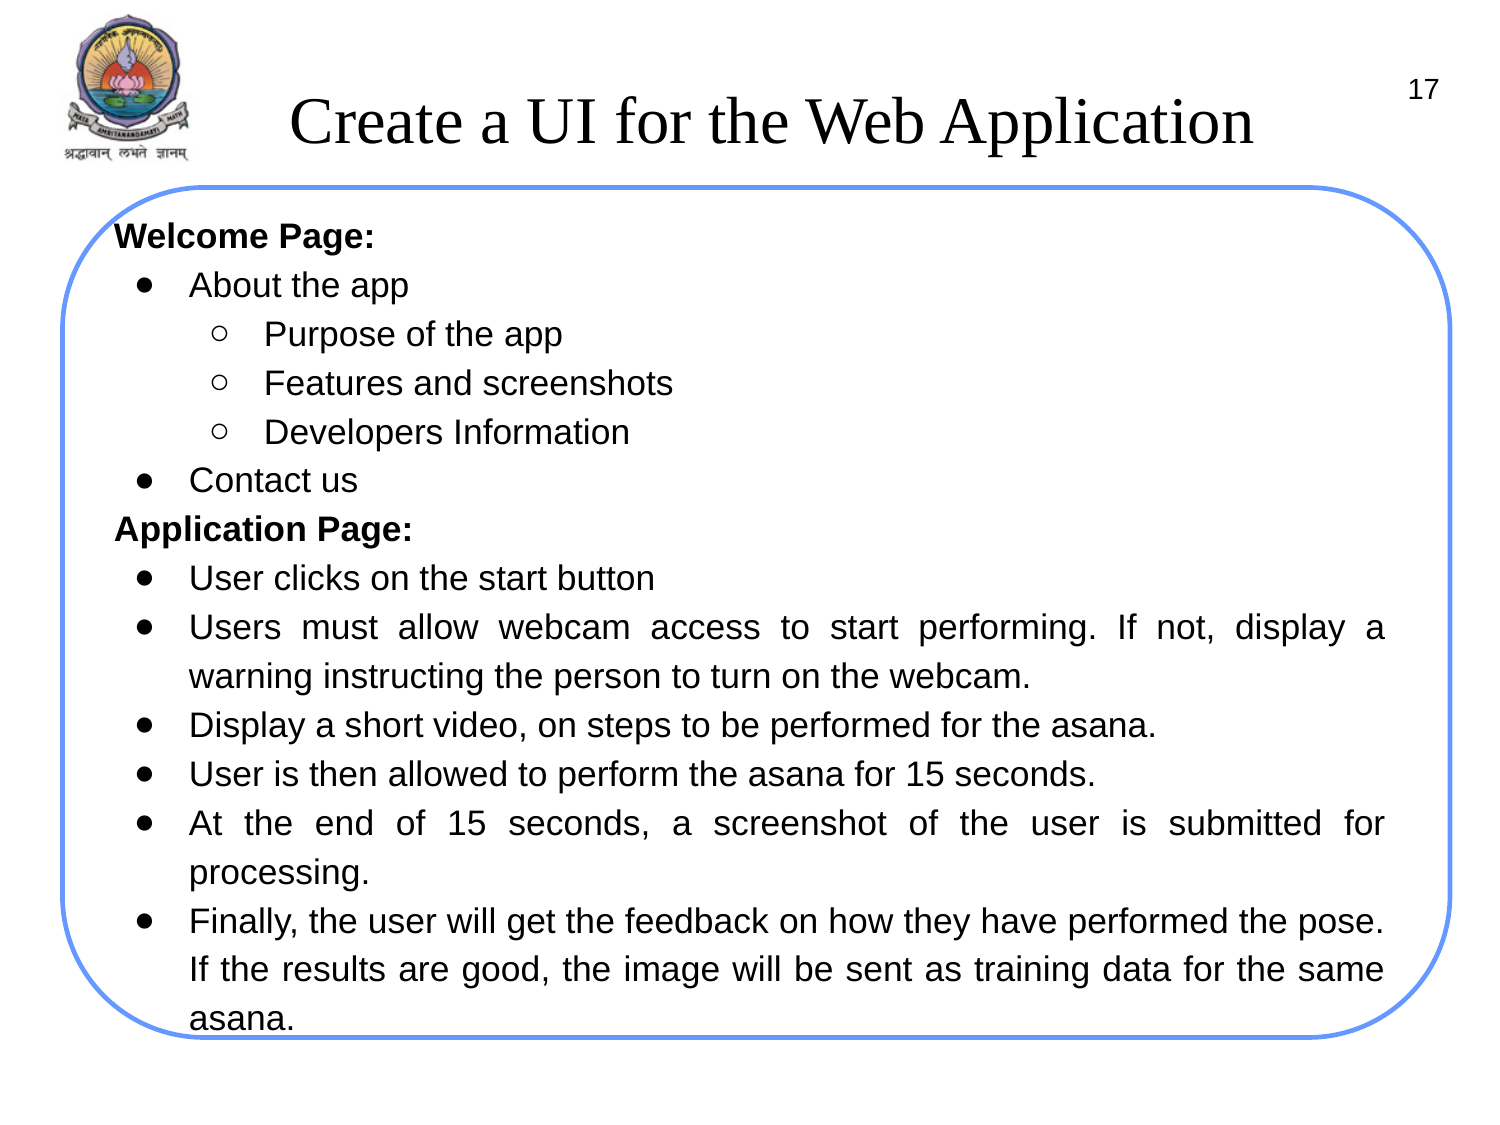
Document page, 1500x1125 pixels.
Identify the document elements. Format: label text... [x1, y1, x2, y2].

picture [62, 12, 193, 163]
text_box Create a UI for the Web Application [86, 41, 1460, 192]
text_box ‹#› [1398, 62, 1448, 113]
text_box Welcome Page: About the app Purpose of the app Features and screenshots Developers Information Contact us Application Page: User clicks on the start button Users must allow webcam access to start performing. If not, display a warning instructing the person to turn on the webcam. Display a short video, on steps to be performed for the asana. User is then allowed to perform the asana for 15 seconds. At the end of 15 seconds, a screenshot of the user is submitted for processing. Finally, the user will get the feedback on how they have performed the pose. If the results are good, the image will be sent as training data for the same asana. [98, 191, 1401, 1088]
